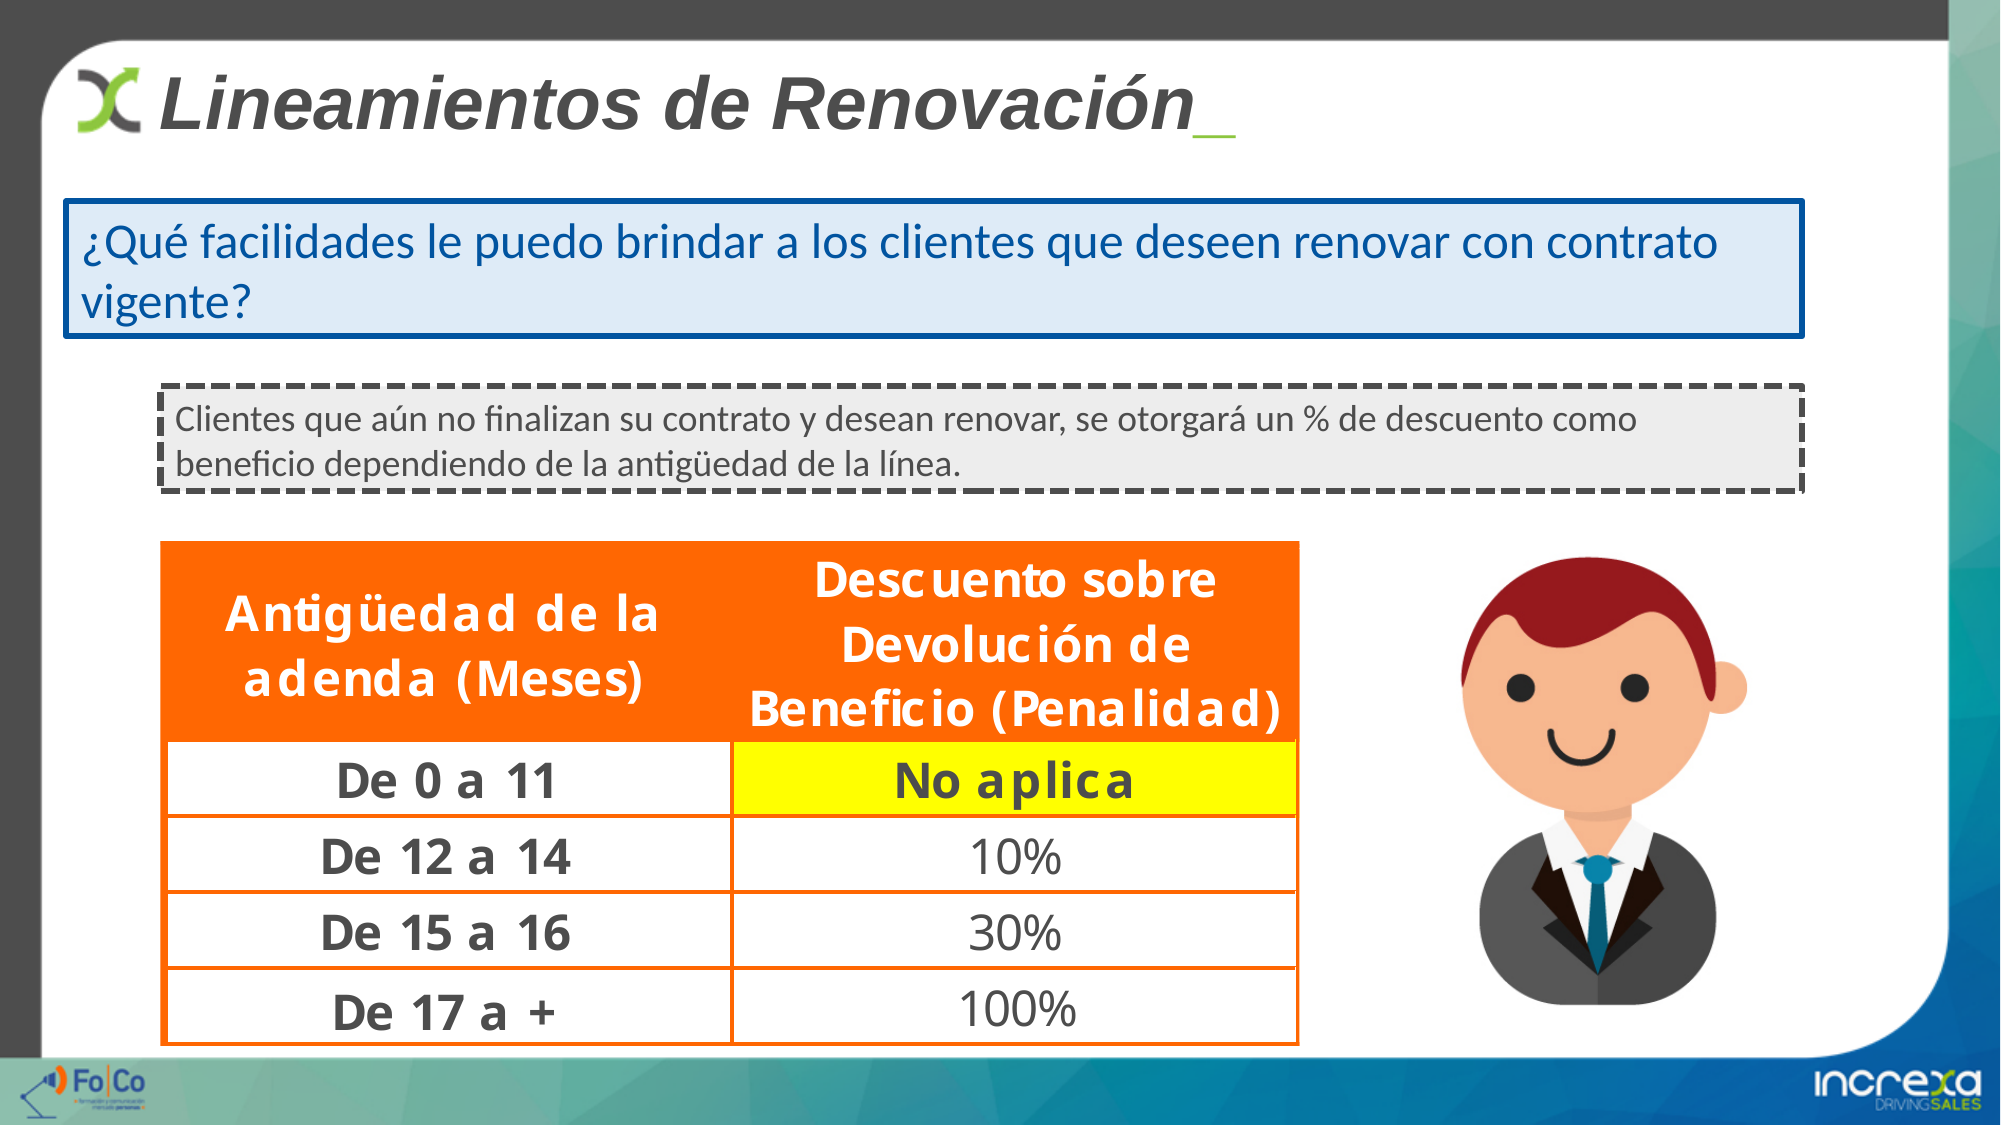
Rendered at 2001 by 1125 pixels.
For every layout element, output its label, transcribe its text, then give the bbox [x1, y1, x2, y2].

text_box Clientes que aún no finalizan su contrato y desean renovar, se otorgará un % de descuento como beneficio dependiendo de la antigüedad de la línea. [160, 386, 1803, 491]
text_box ¿Qué facilidades le puedo brindar a los clientes que deseen renovar con contrato vigente? [66, 201, 1803, 336]
text_box Lineamientos de Renovación_ [145, 47, 1376, 152]
picture [0, 0, 2001, 1125]
